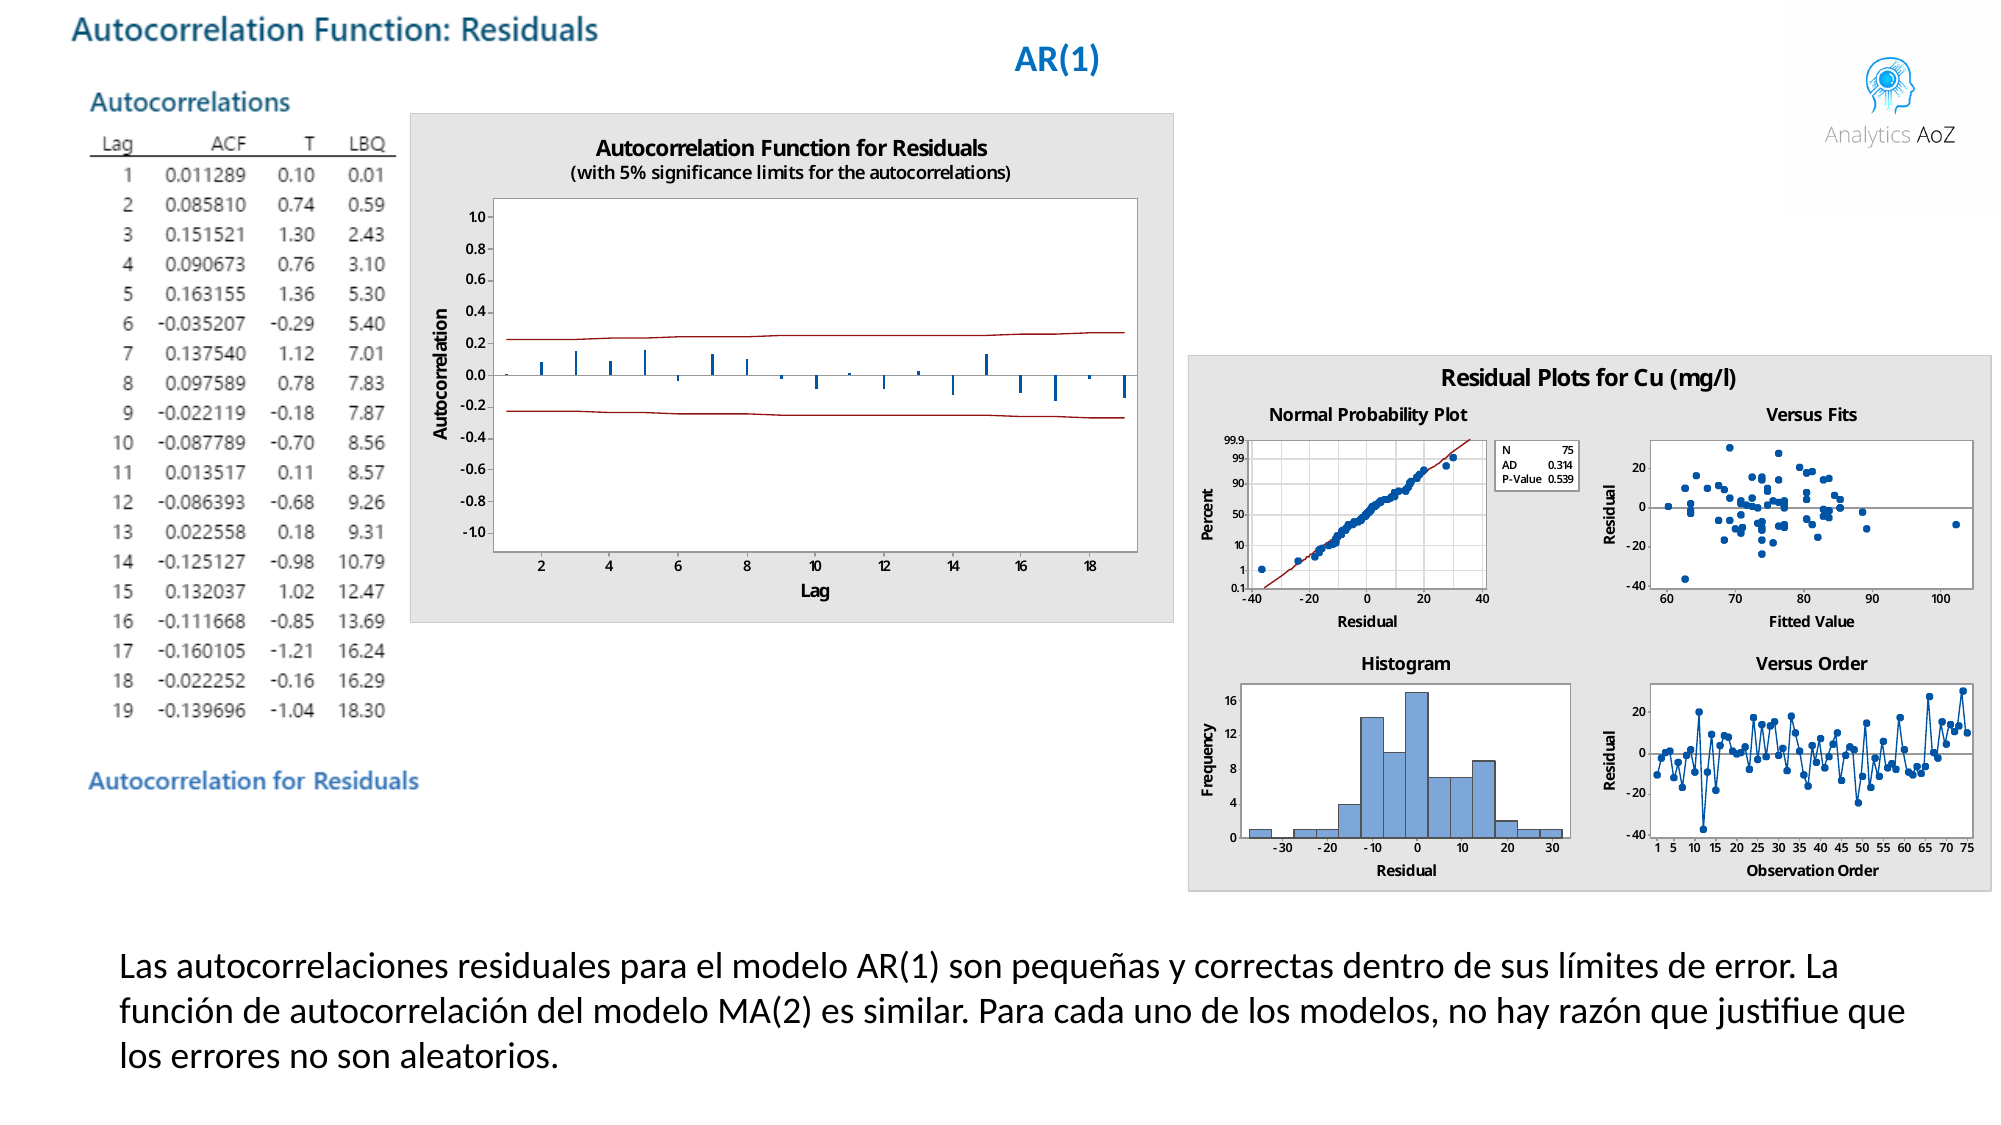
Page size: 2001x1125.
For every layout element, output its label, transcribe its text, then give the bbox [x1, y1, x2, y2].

picture [1187, 355, 1993, 893]
picture [37, 0, 1175, 810]
text_box AR(1) [999, 26, 1129, 87]
picture [1781, 0, 1999, 218]
text_box Las autocorrelaciones residuales para el modelo AR(1) son pequeñas y correctas dentro de sus límites de error. La función de autocorrelación del modelo MA(2) es similar. Para cada uno de los modelos, no hay razón que justifiue que los errores no son aleatorios. [104, 933, 1960, 1084]
